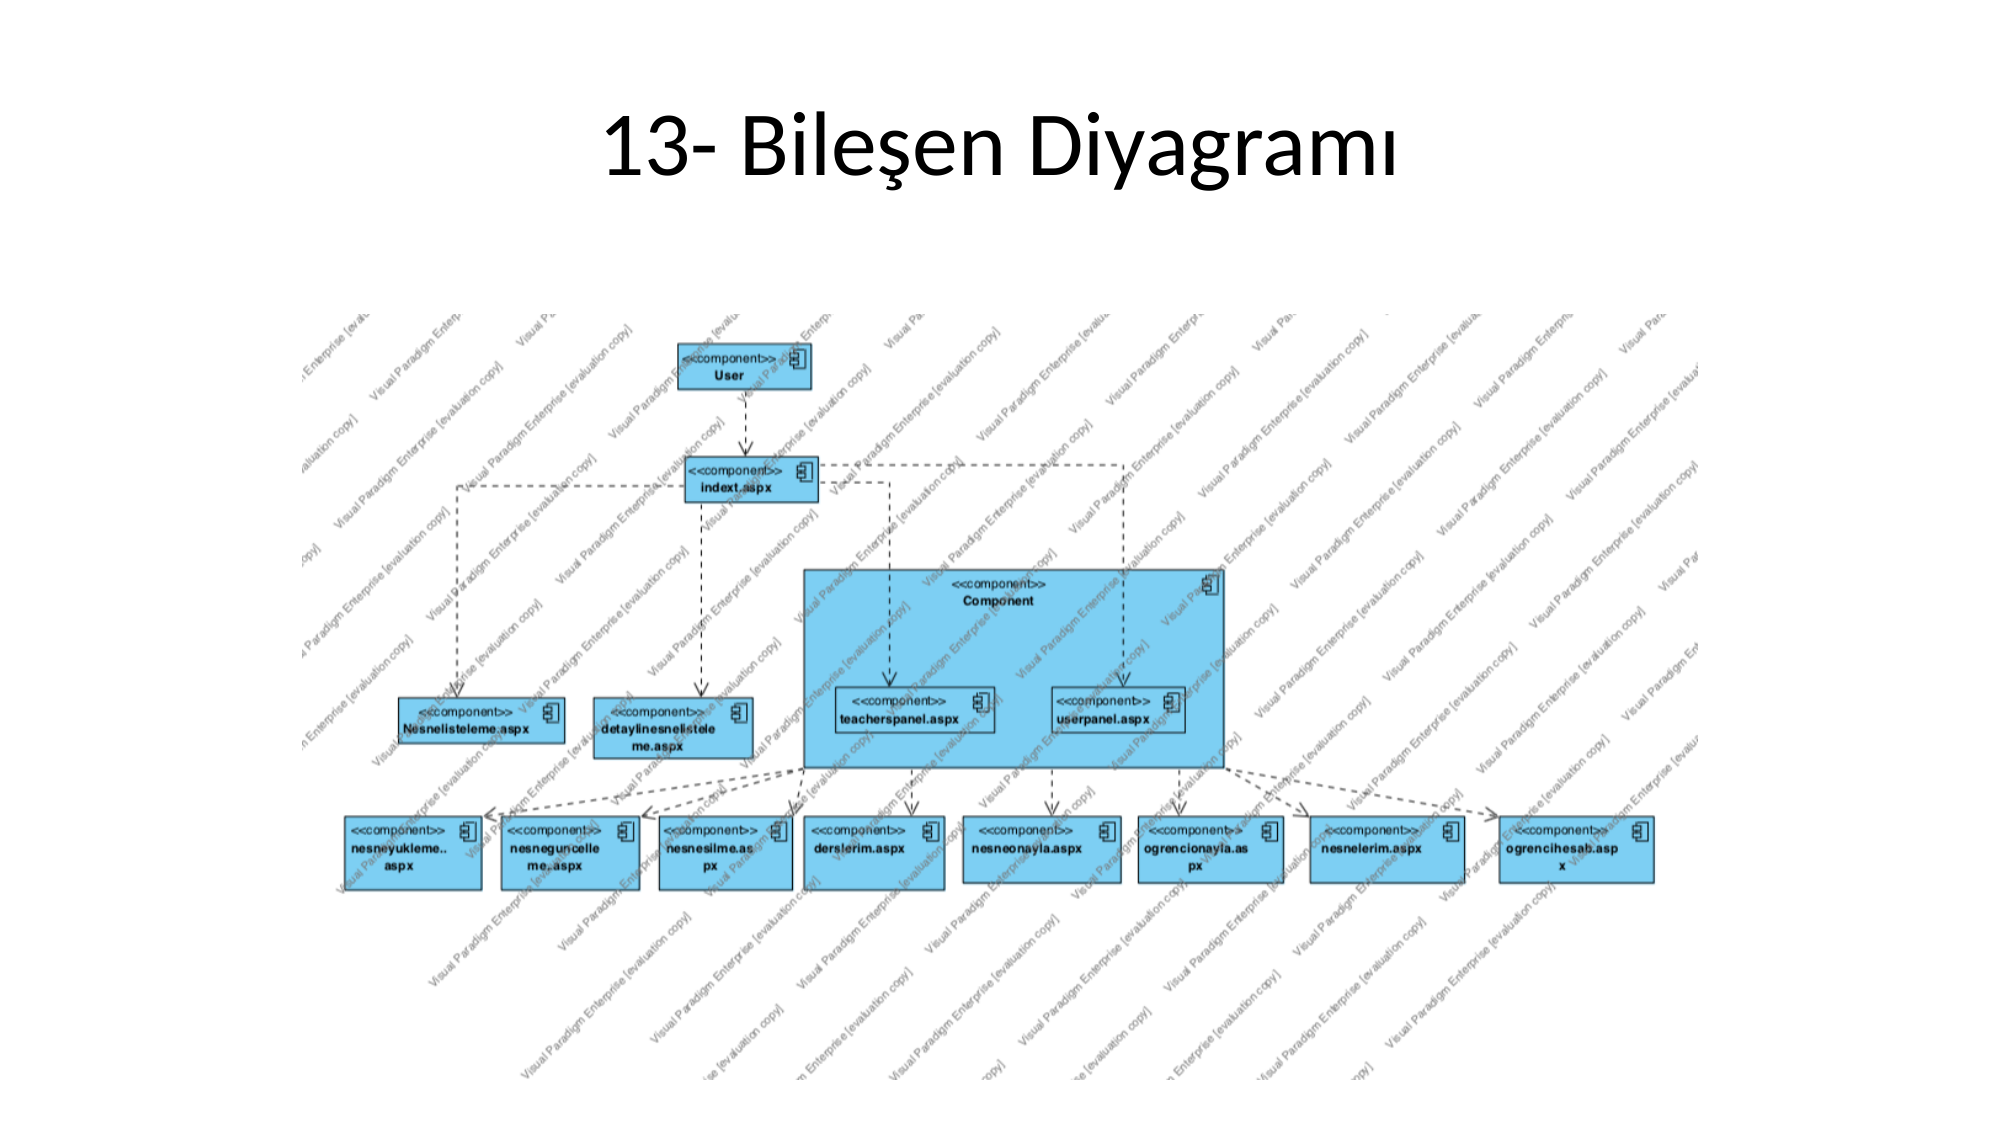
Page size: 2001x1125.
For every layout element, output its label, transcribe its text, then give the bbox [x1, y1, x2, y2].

title 13- Bileşen Diyagramı [99, 45, 1900, 233]
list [302, 314, 1698, 1081]
